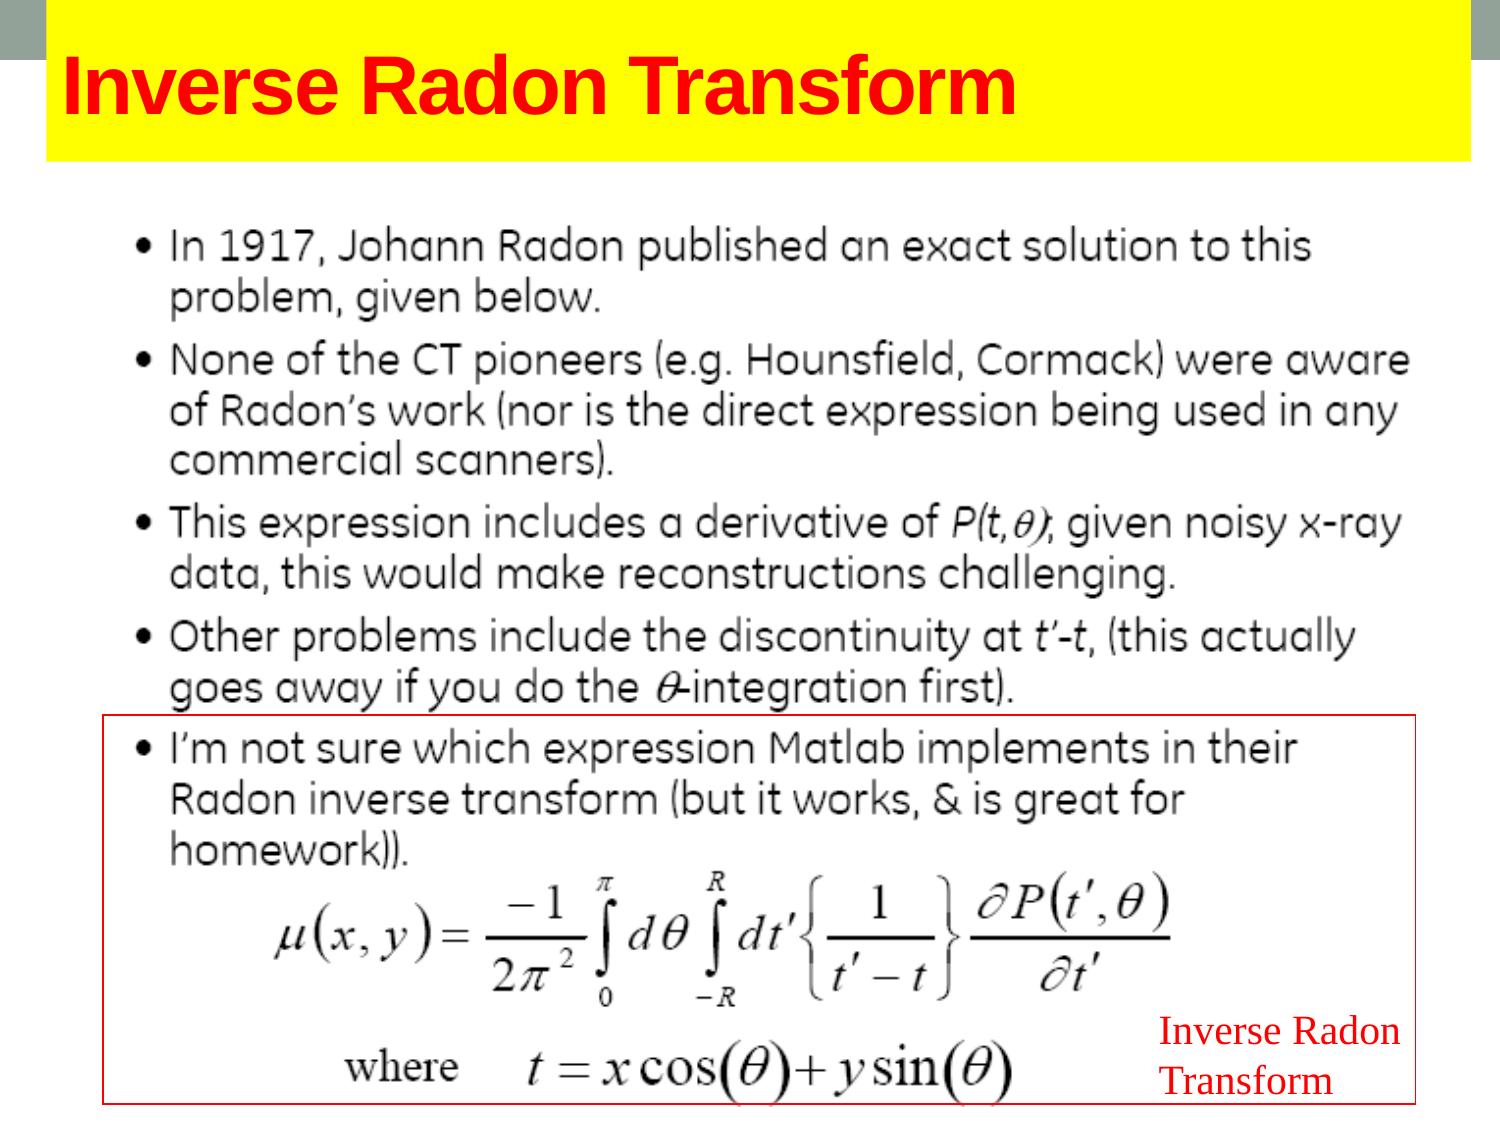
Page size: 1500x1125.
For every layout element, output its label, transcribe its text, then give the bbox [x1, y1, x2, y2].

picture [74, 209, 1463, 1114]
title Inverse Radon Transform [46, 0, 1471, 162]
